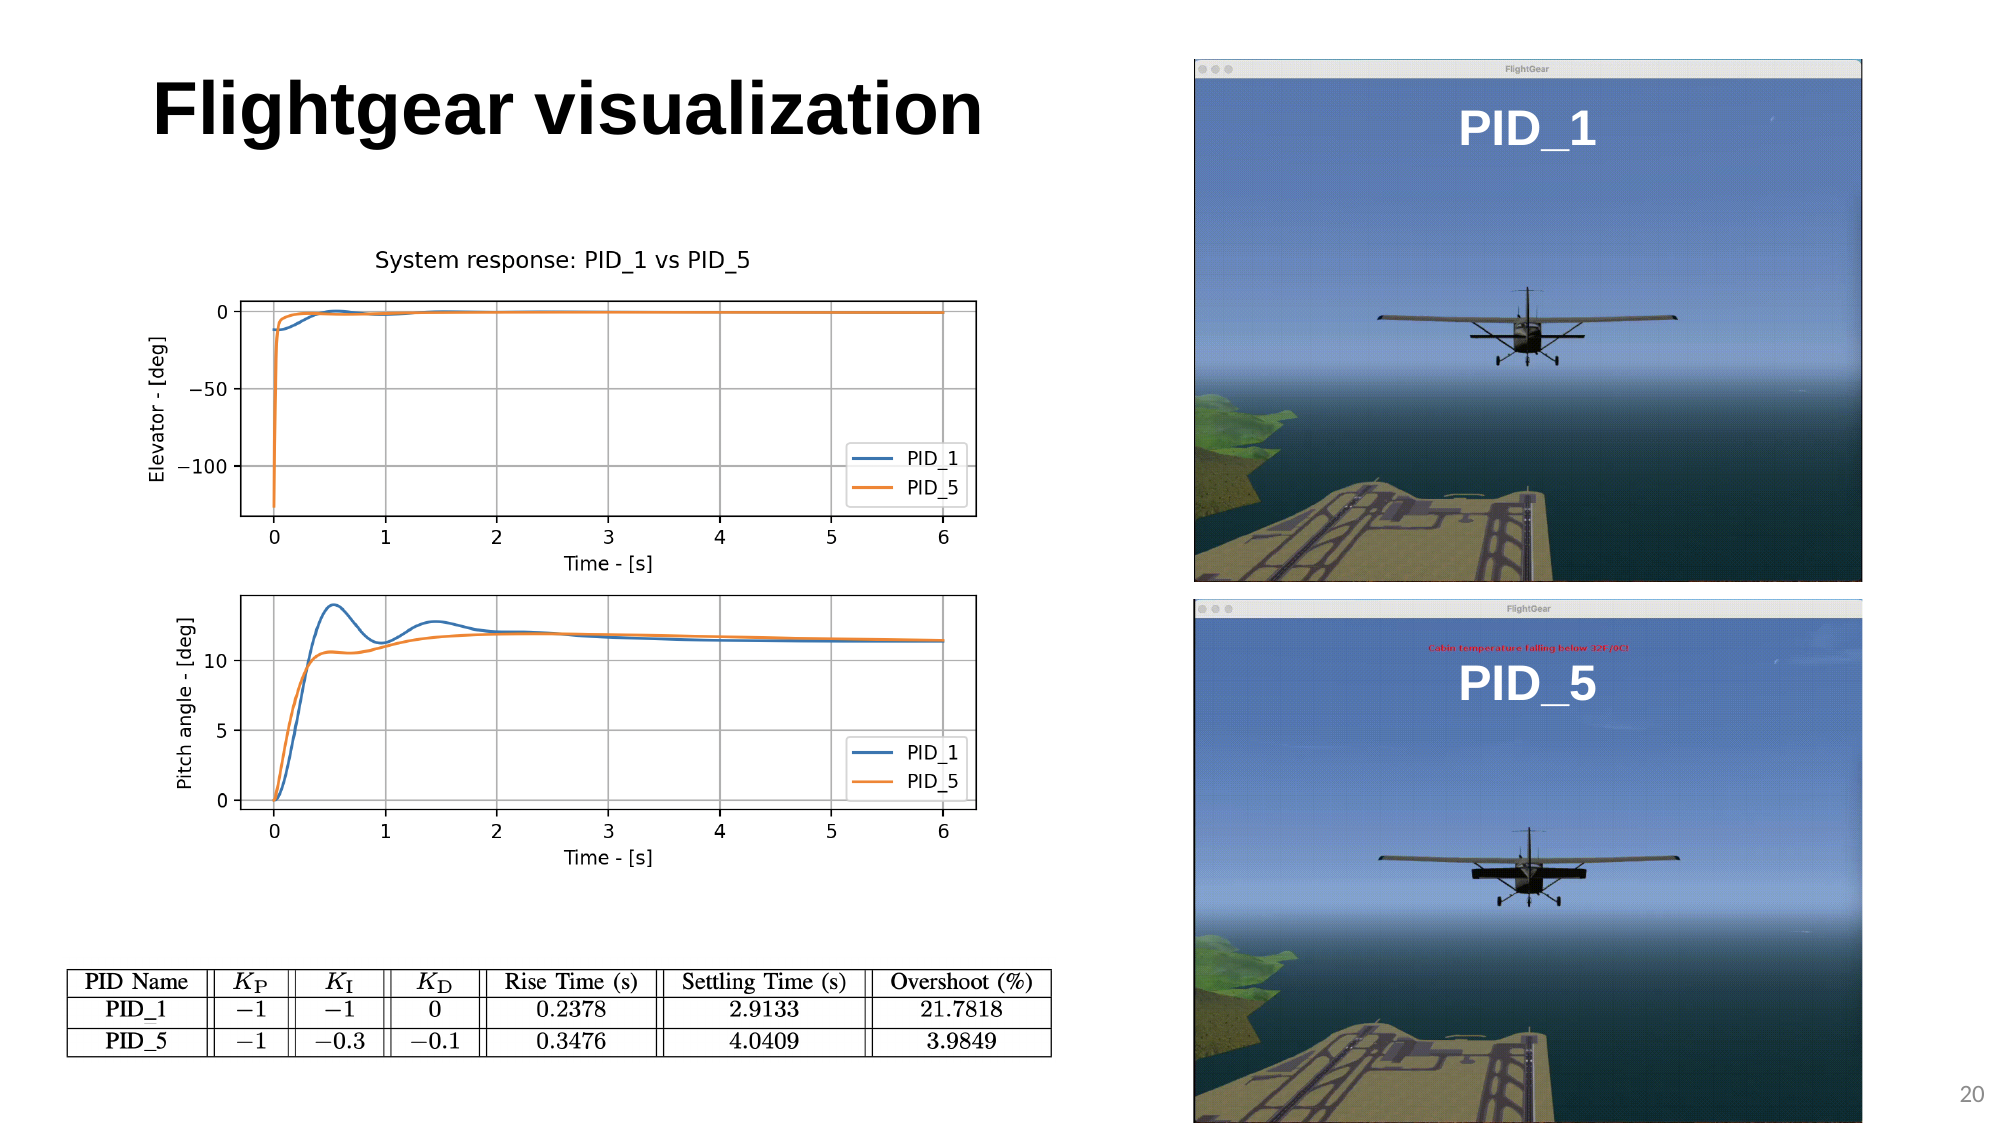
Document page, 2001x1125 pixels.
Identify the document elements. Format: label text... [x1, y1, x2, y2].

slide_number 20 [1863, 1062, 2000, 1123]
title Flightgear visualization [137, 59, 1193, 160]
picture [134, 242, 984, 875]
picture [1193, 599, 1863, 1123]
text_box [62, 957, 1056, 1063]
picture [1193, 59, 1863, 583]
